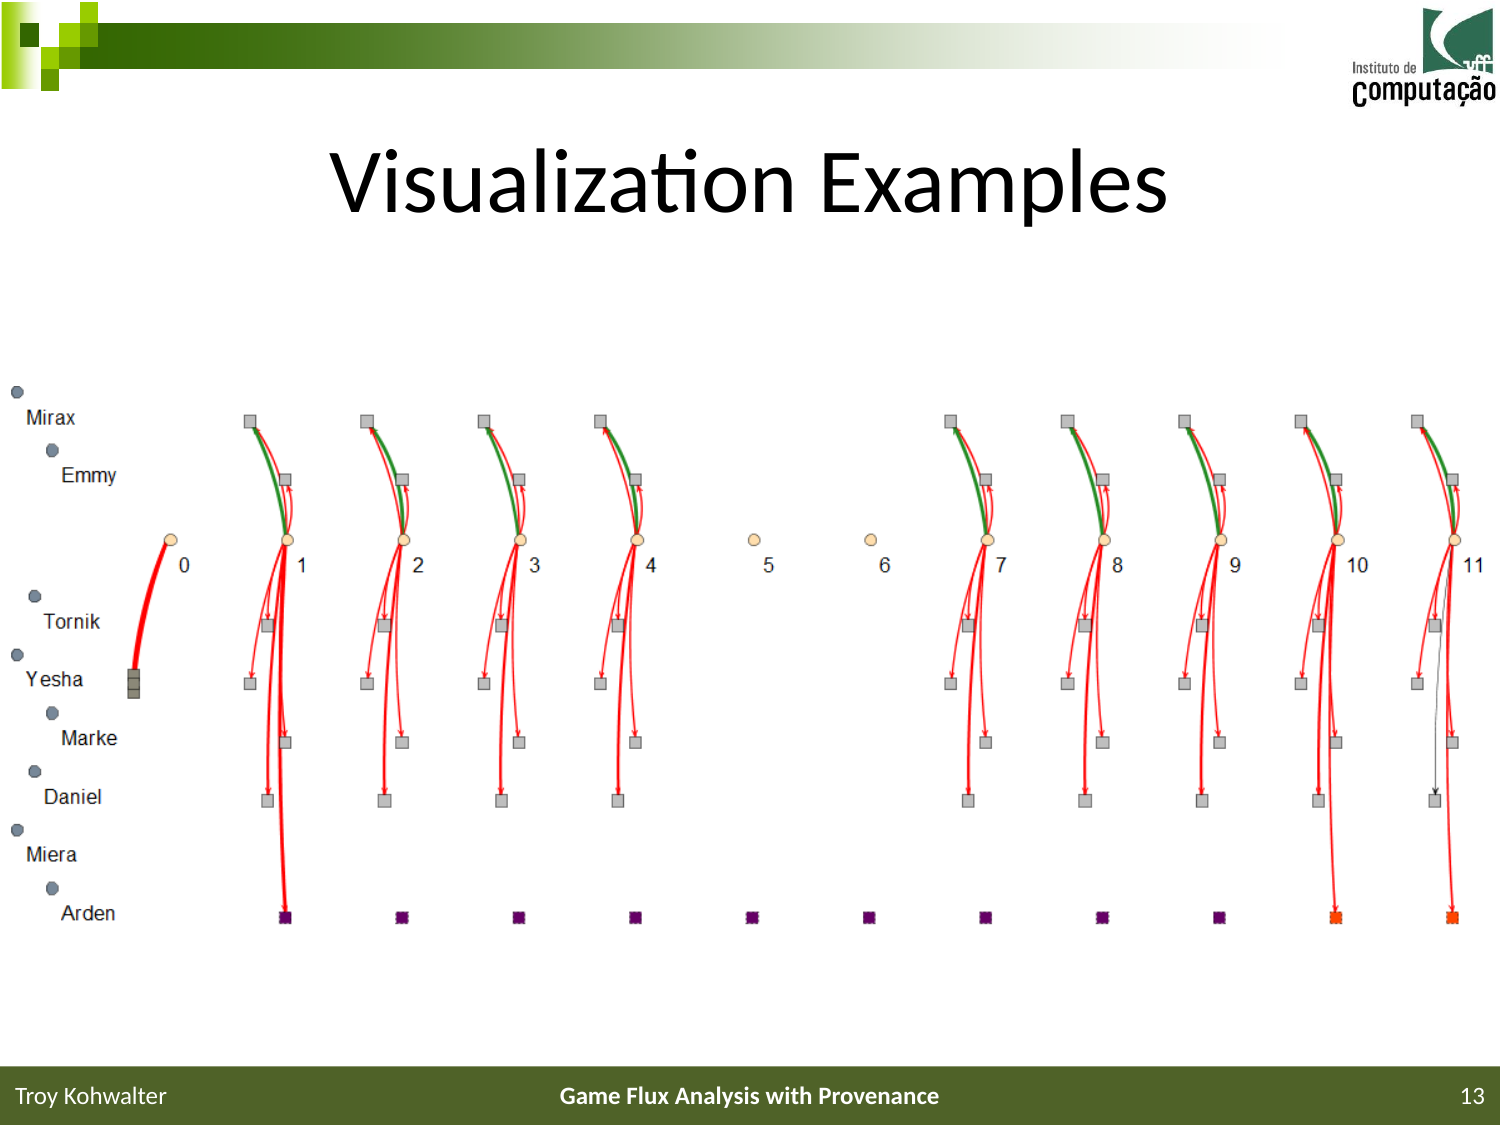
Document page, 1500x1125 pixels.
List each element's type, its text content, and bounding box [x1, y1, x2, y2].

slide_number Troy Kohwalter [0, 1065, 350, 1125]
title Visualization Examples [75, 82, 1425, 270]
footer Game Flux Analysis with Provenance [512, 1065, 988, 1125]
slide_number 13 [1149, 1065, 1500, 1125]
picture [10, 386, 1490, 938]
